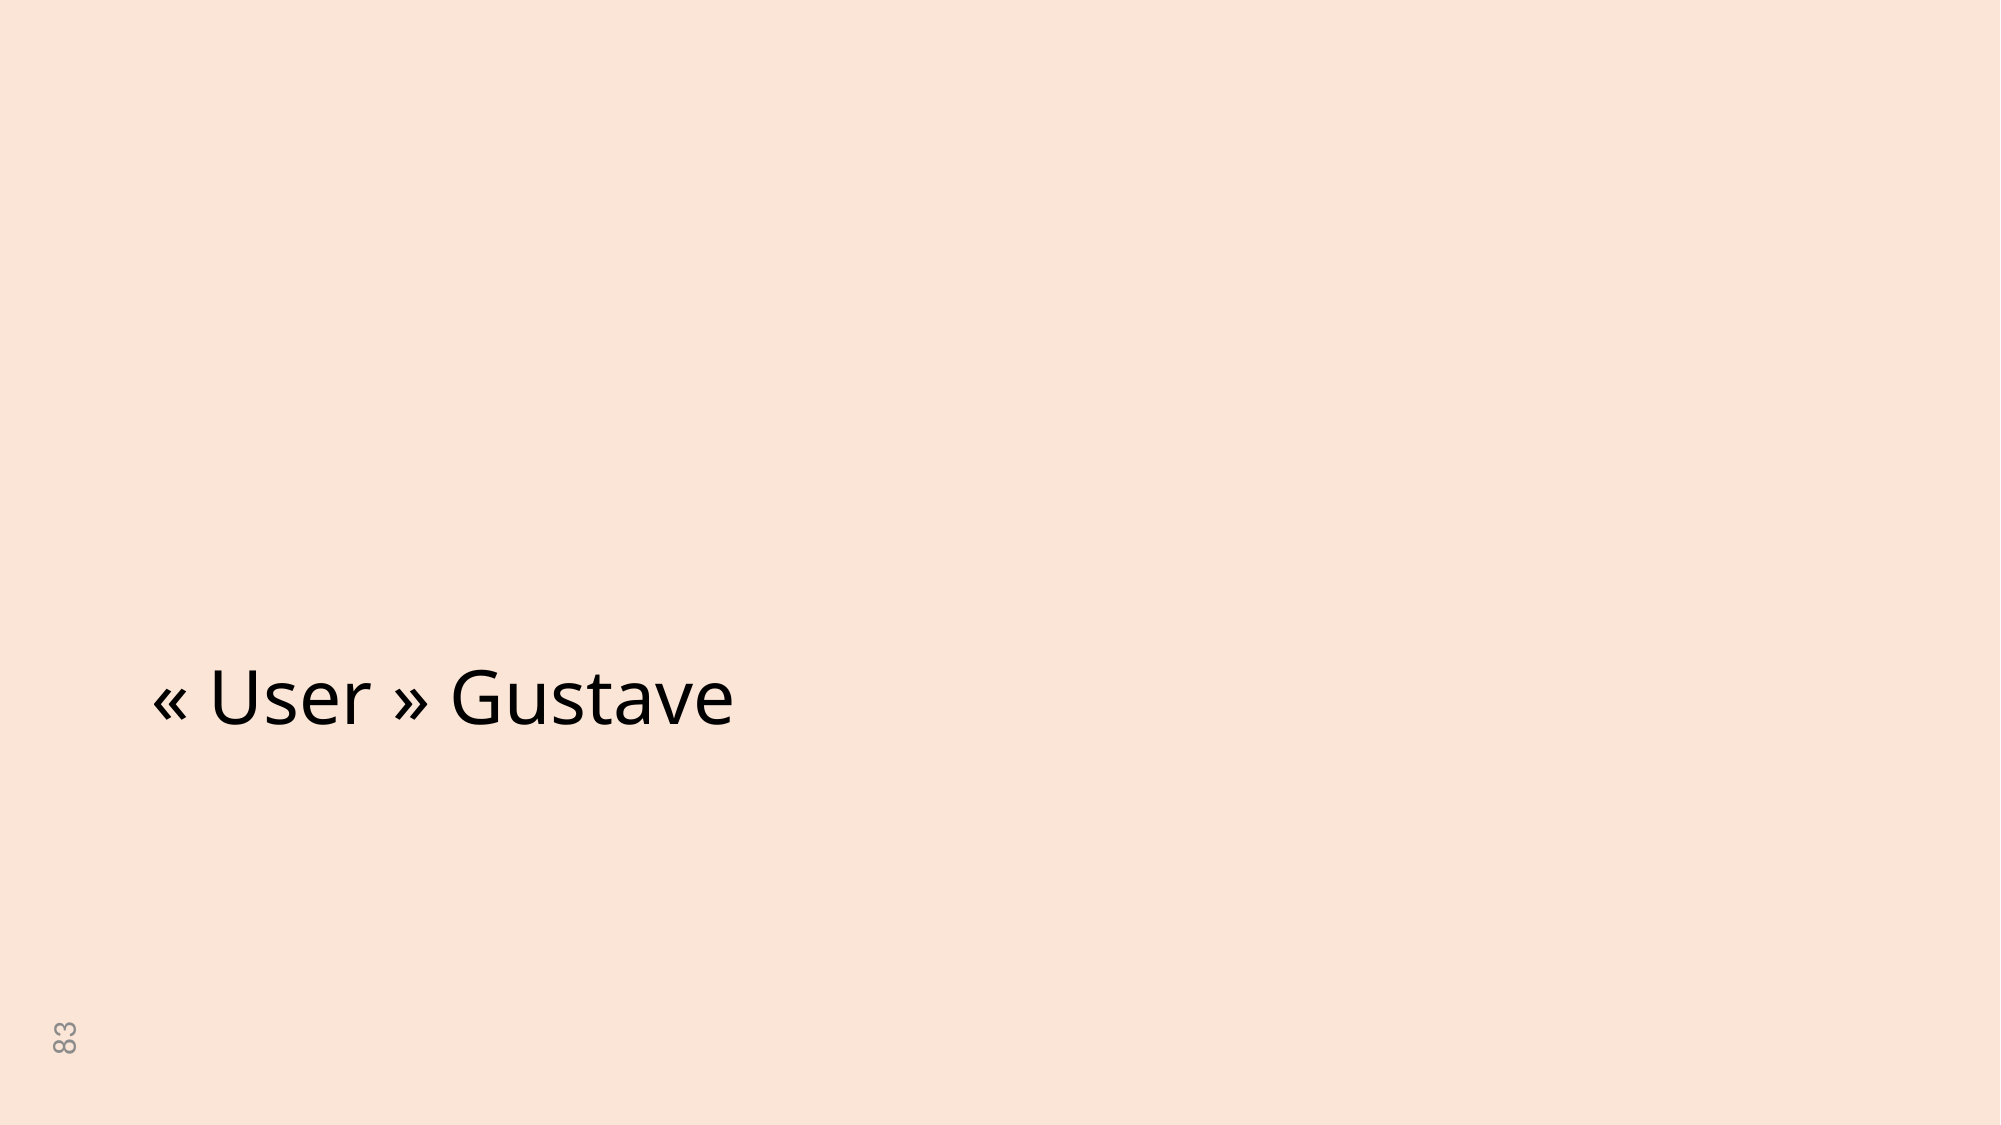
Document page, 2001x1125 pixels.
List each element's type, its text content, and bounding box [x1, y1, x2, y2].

slide_number 83 [32, 969, 93, 1108]
title « User » Gustave [136, 280, 1862, 749]
